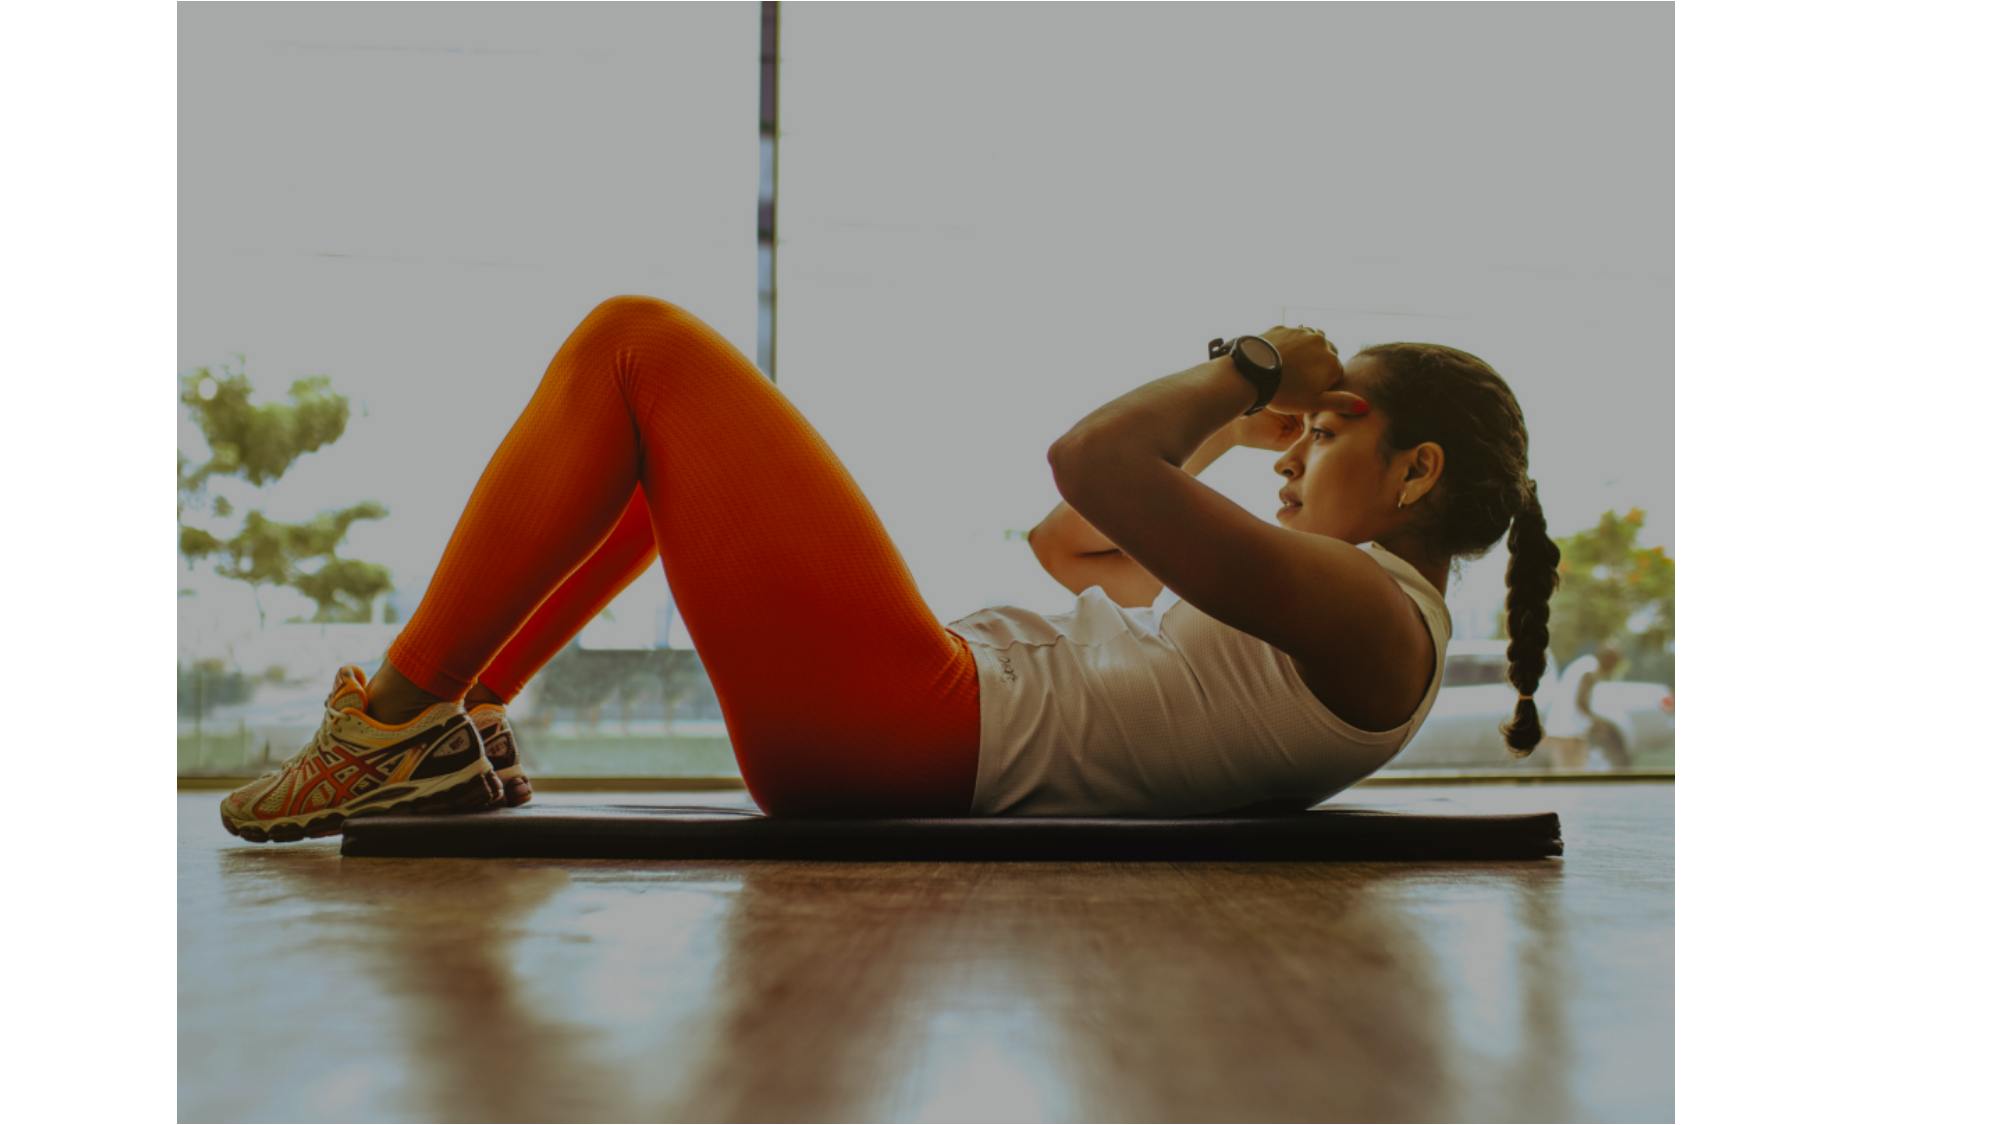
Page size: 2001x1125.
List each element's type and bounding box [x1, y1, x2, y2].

text_box [157, 0, 1694, 1125]
